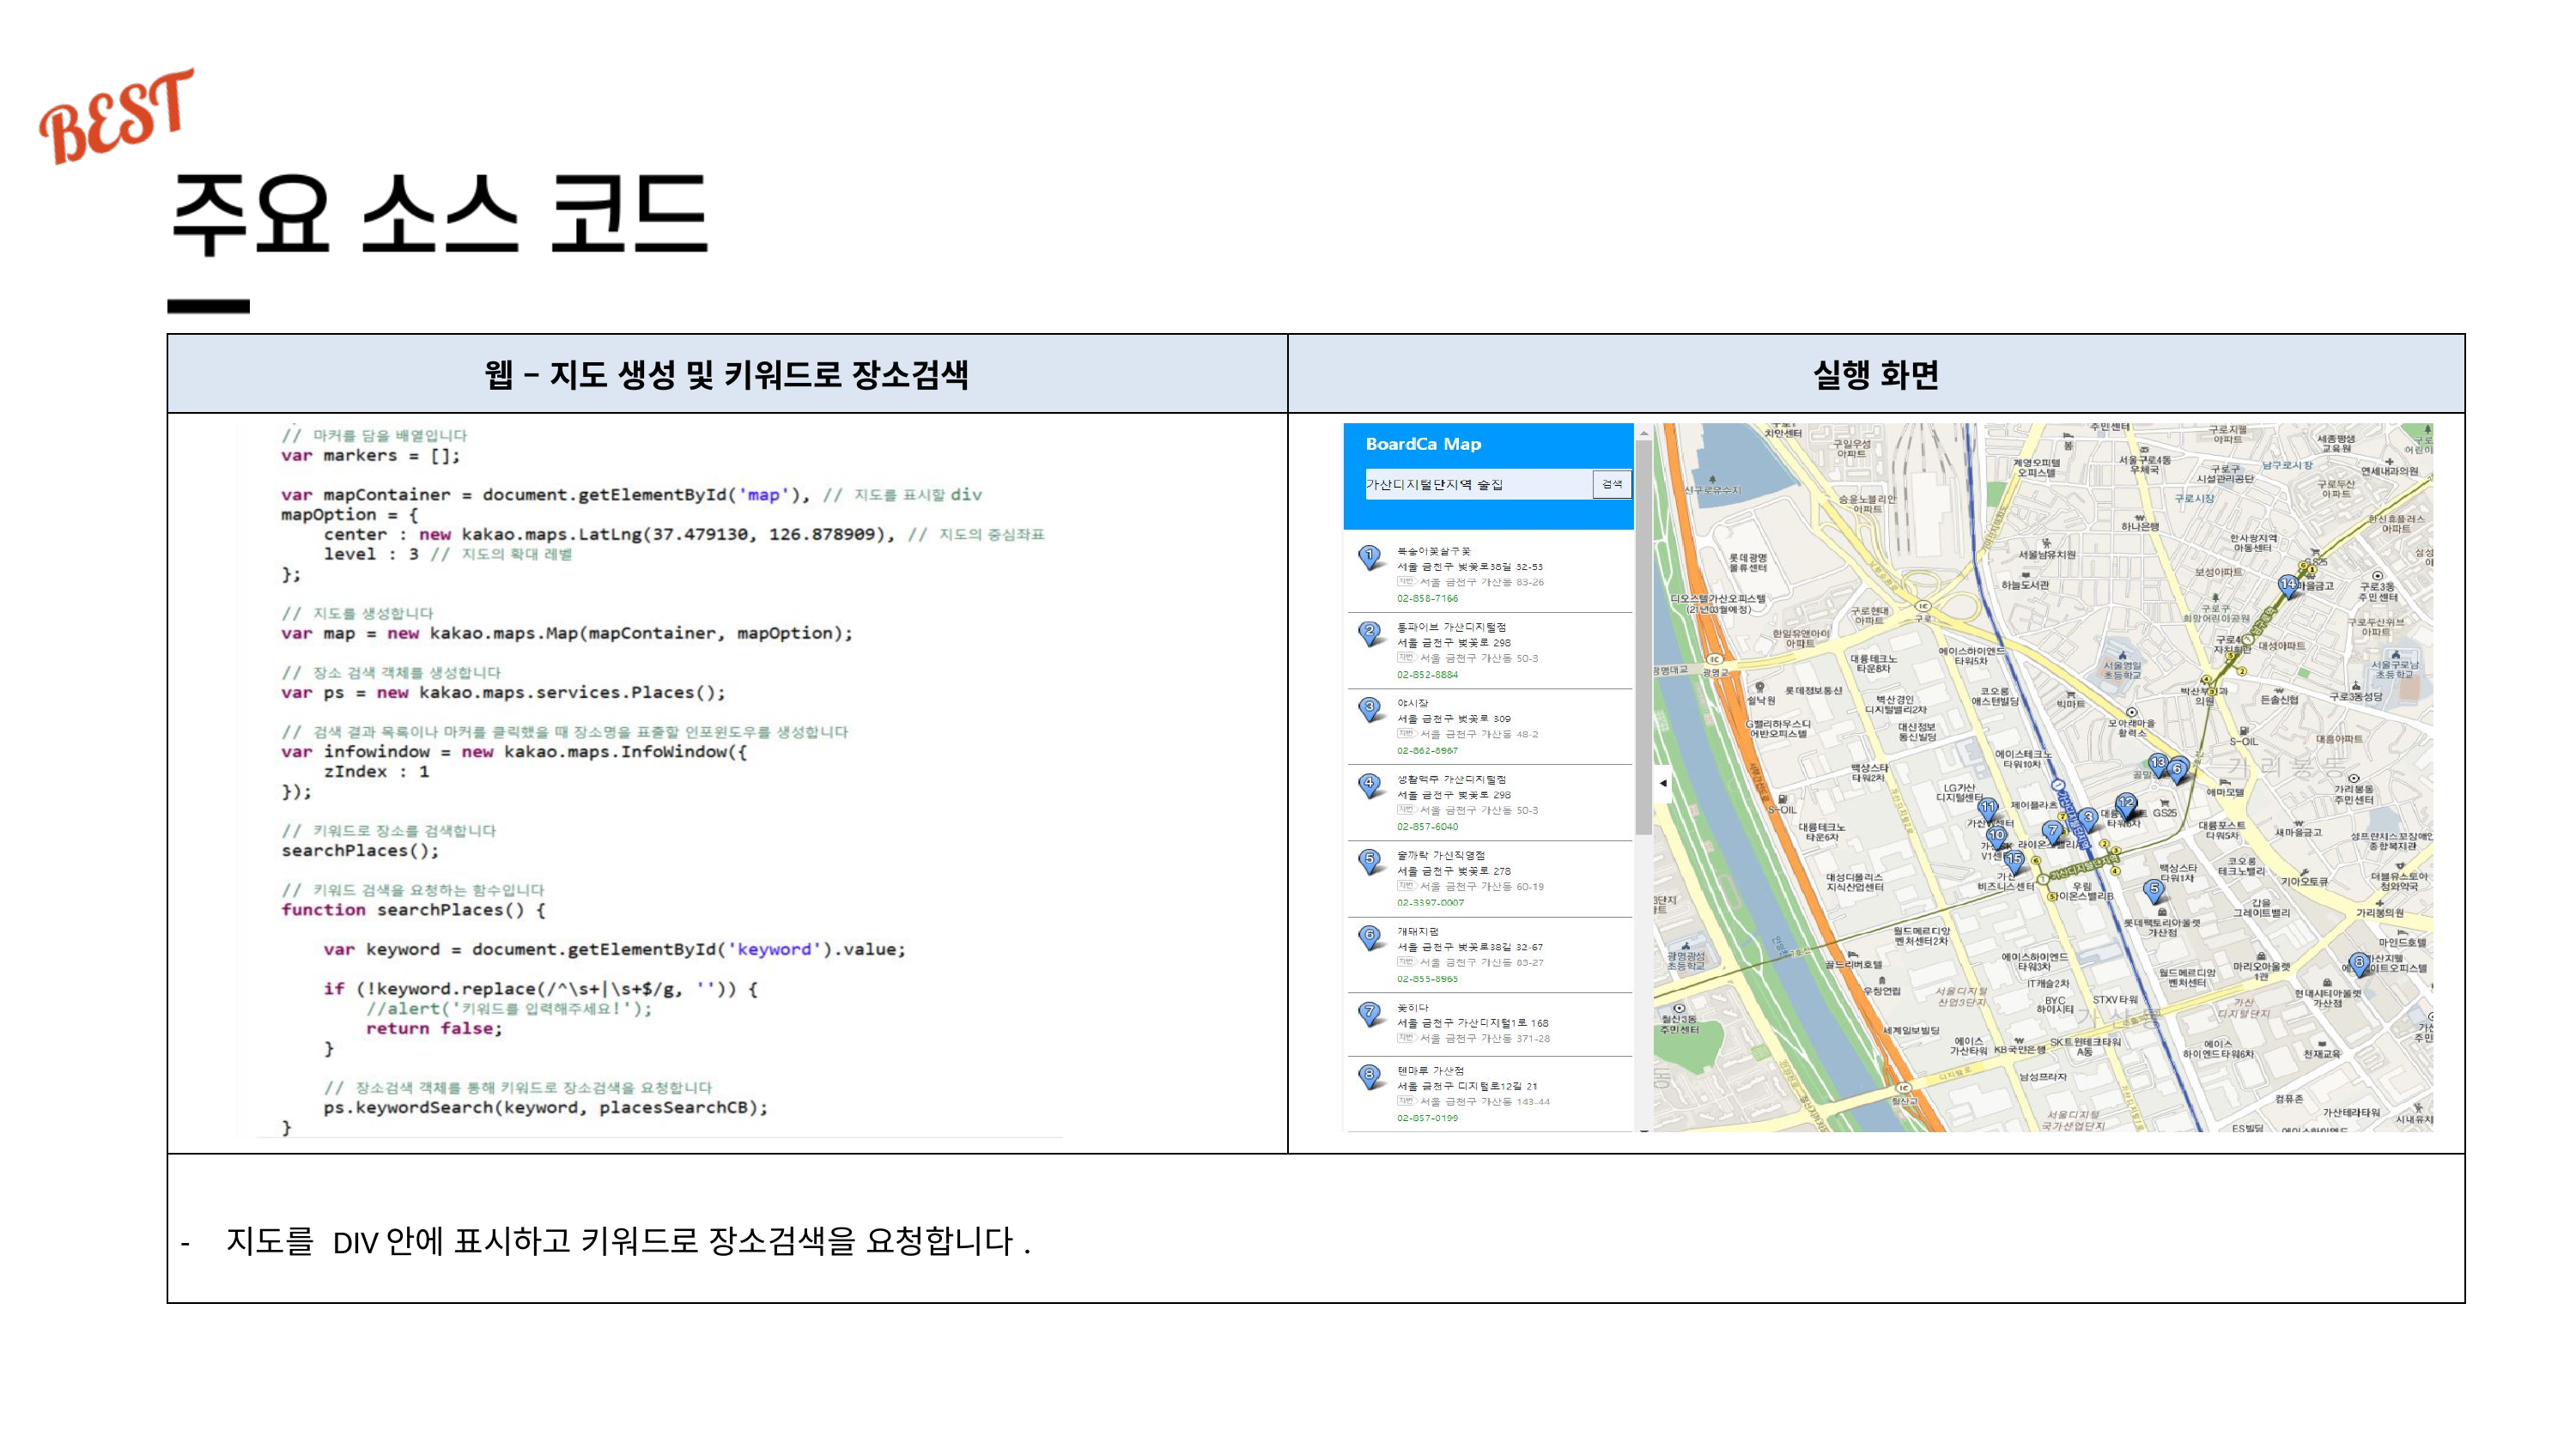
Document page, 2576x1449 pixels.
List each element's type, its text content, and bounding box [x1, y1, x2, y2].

table_cell [1289, 414, 2464, 1153]
table_header 웹 – 지도 생성 및 키워드로 장소검색 [168, 335, 1287, 412]
table_cell [168, 414, 1287, 1153]
picture [236, 423, 1063, 1139]
picture [15, 30, 755, 298]
picture [1341, 423, 2433, 1132]
table_cell - 지도를 DIV안에 표시하고 키워드로 장소검색을 요청합니다. [168, 1155, 2464, 1302]
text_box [167, 279, 250, 334]
table_header 실행 화면 [1289, 335, 2464, 412]
